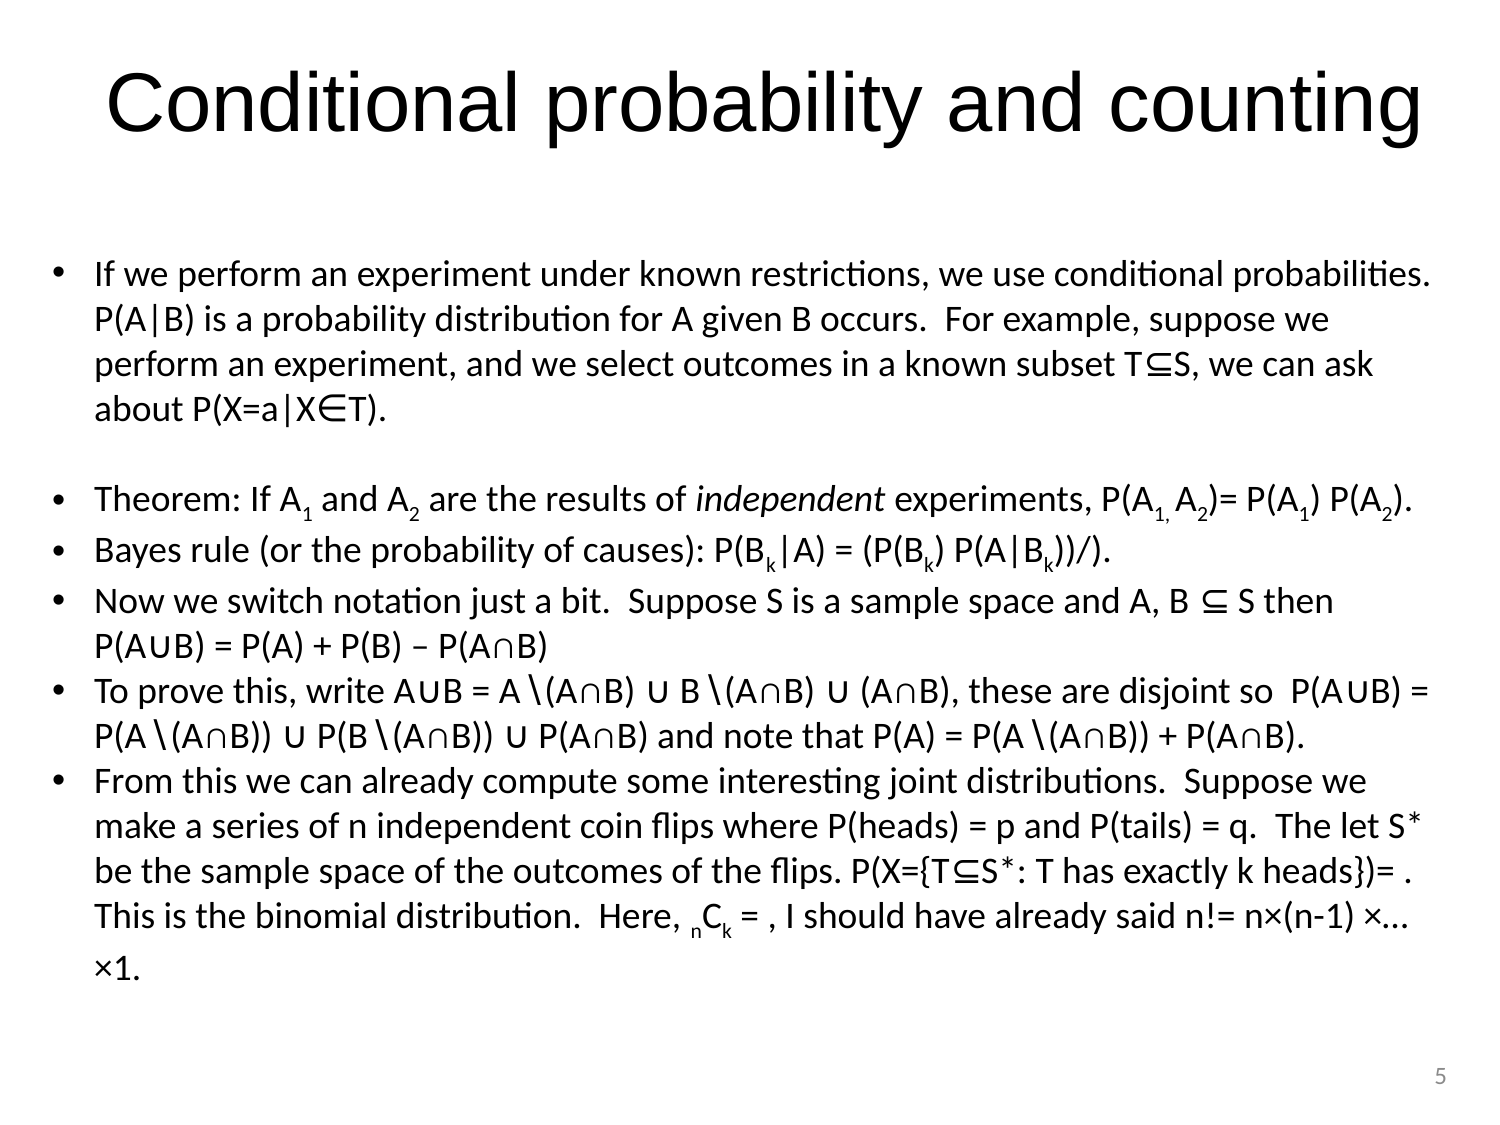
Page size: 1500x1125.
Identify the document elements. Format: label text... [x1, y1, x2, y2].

slide_number 5 [1199, 1051, 1463, 1097]
title Conditional probability and counting [67, 50, 1463, 158]
